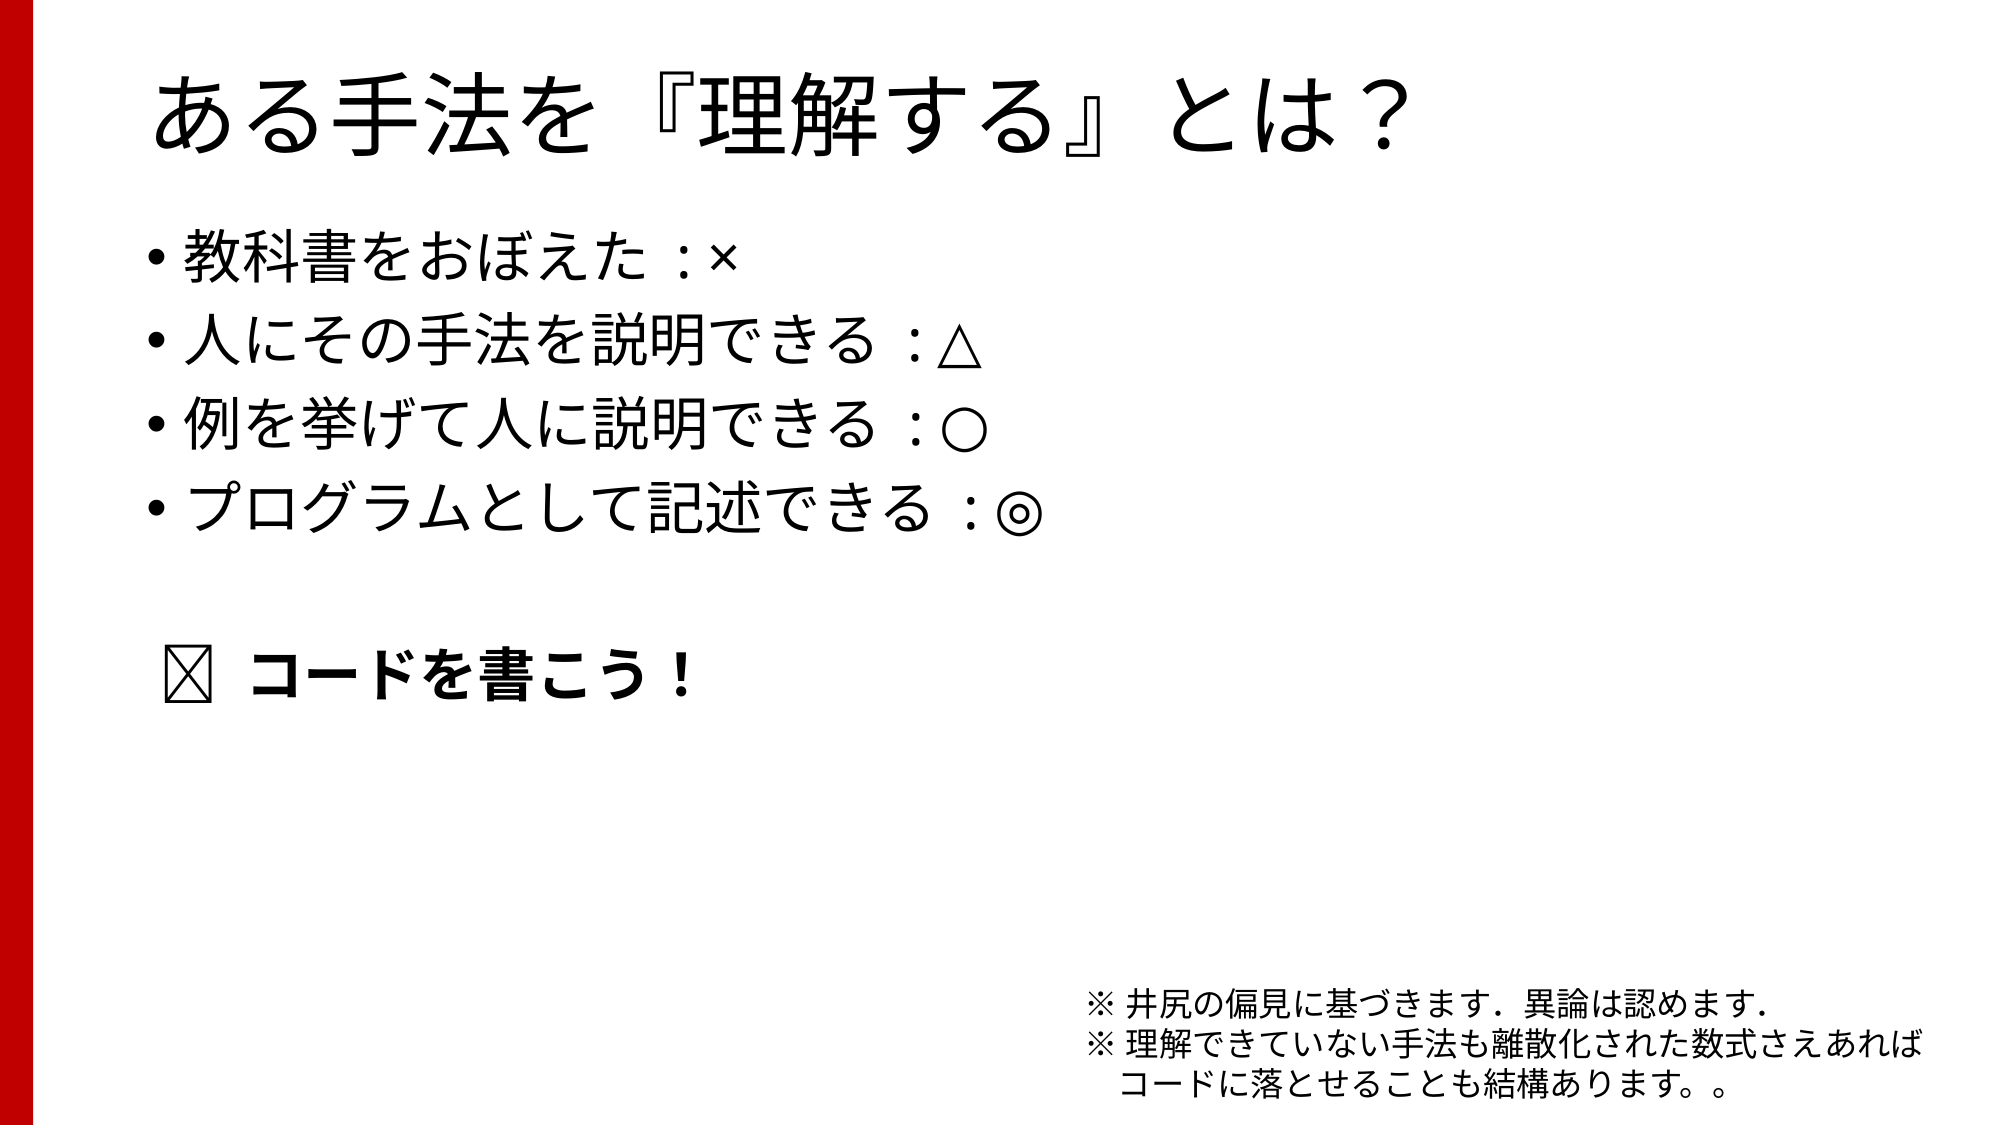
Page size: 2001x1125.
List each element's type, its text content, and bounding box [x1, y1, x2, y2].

list 教科書をおぼえた : × 人にその手法を説明できる : △ 例を挙げて人に説明できる : ○ プログラムとして記述できる : ◎  コードを書こう！ [131, 220, 1934, 874]
text_box ※井尻の偏見に基づきます．異論は認めます． ※理解できていない手法も離散化された数式さえあれば コードに落とせることも結構あります。。 [1069, 975, 1939, 1110]
title ある手法を『理解する』とは？ [131, 59, 1934, 181]
